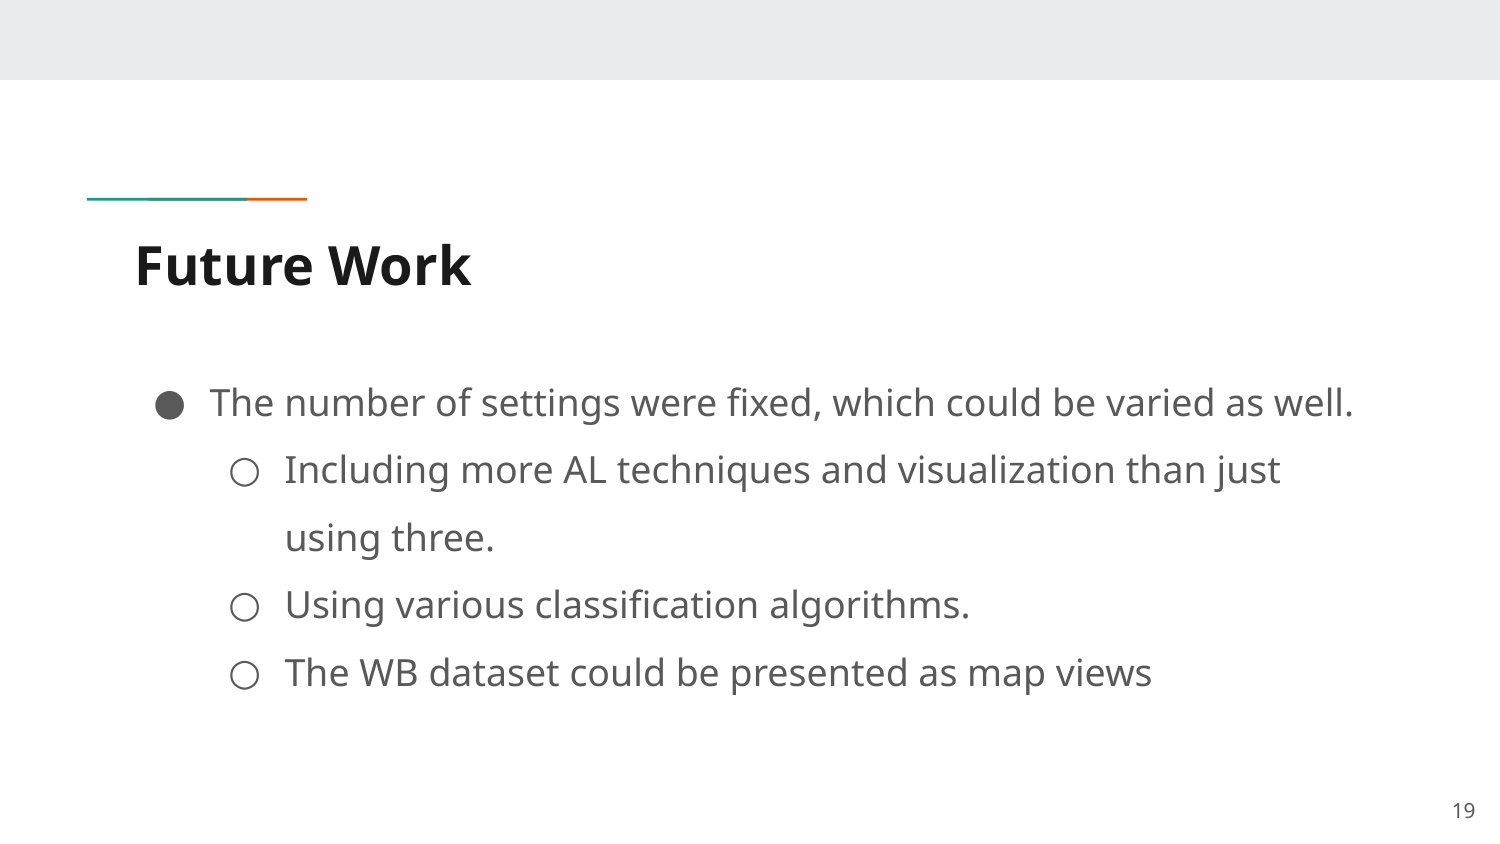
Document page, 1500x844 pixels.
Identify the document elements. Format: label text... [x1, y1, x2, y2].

slide_number ‹#› [1400, 779, 1491, 844]
list The number of settings were fixed, which could be varied as well. Including more AL techniques and visualization than just using three. Using various classification algorithms. The WB dataset could be presented as map views [119, 341, 1381, 712]
title Future Work [119, 216, 1381, 305]
